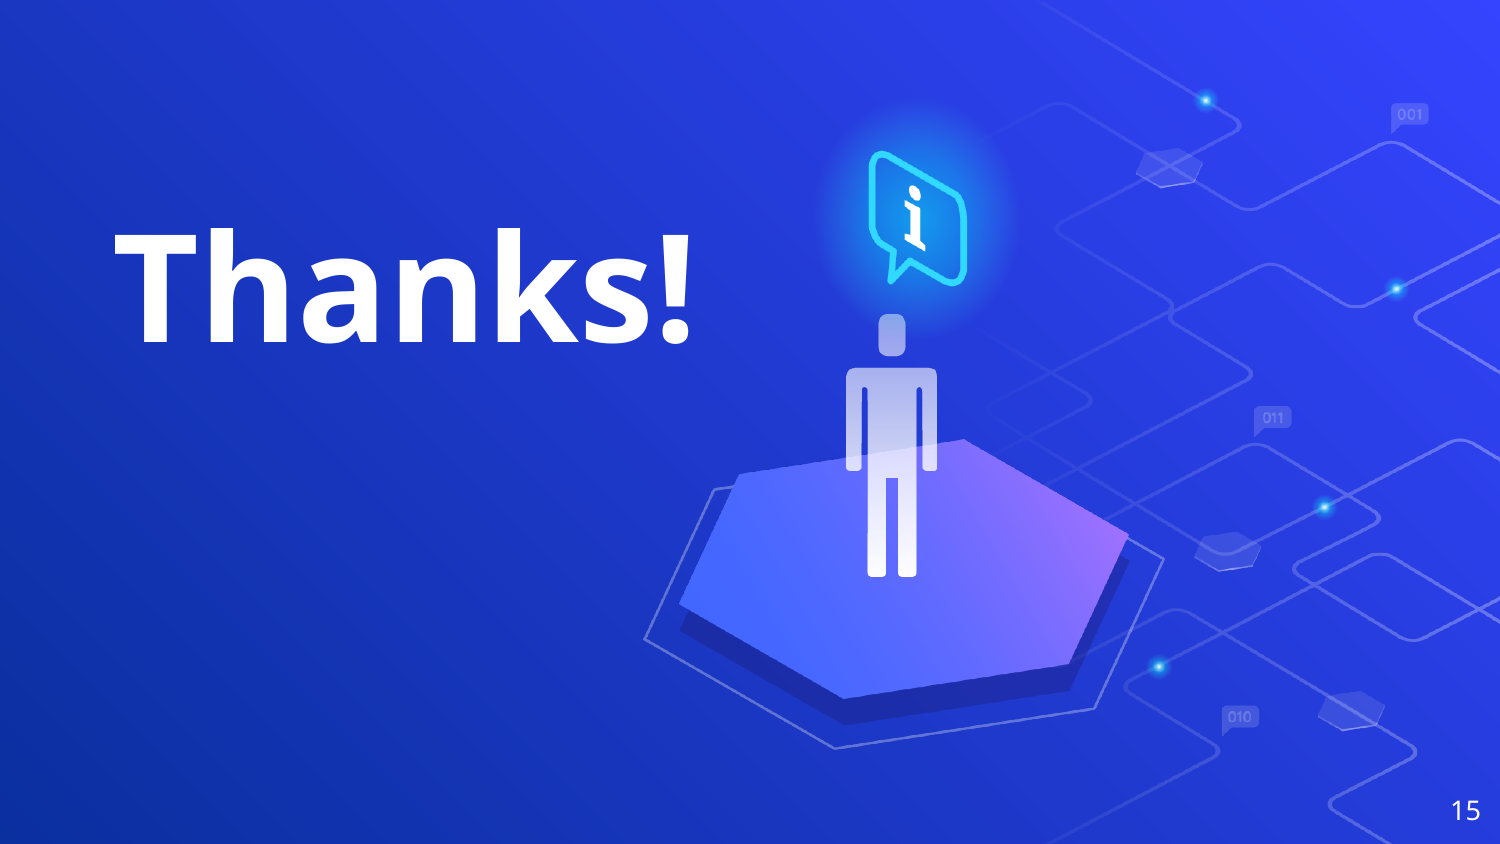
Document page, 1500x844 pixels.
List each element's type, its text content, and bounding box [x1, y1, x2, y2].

slide_number 15 [1391, 779, 1482, 844]
title Thanks! [112, 220, 706, 373]
picture [0, 0, 1500, 844]
